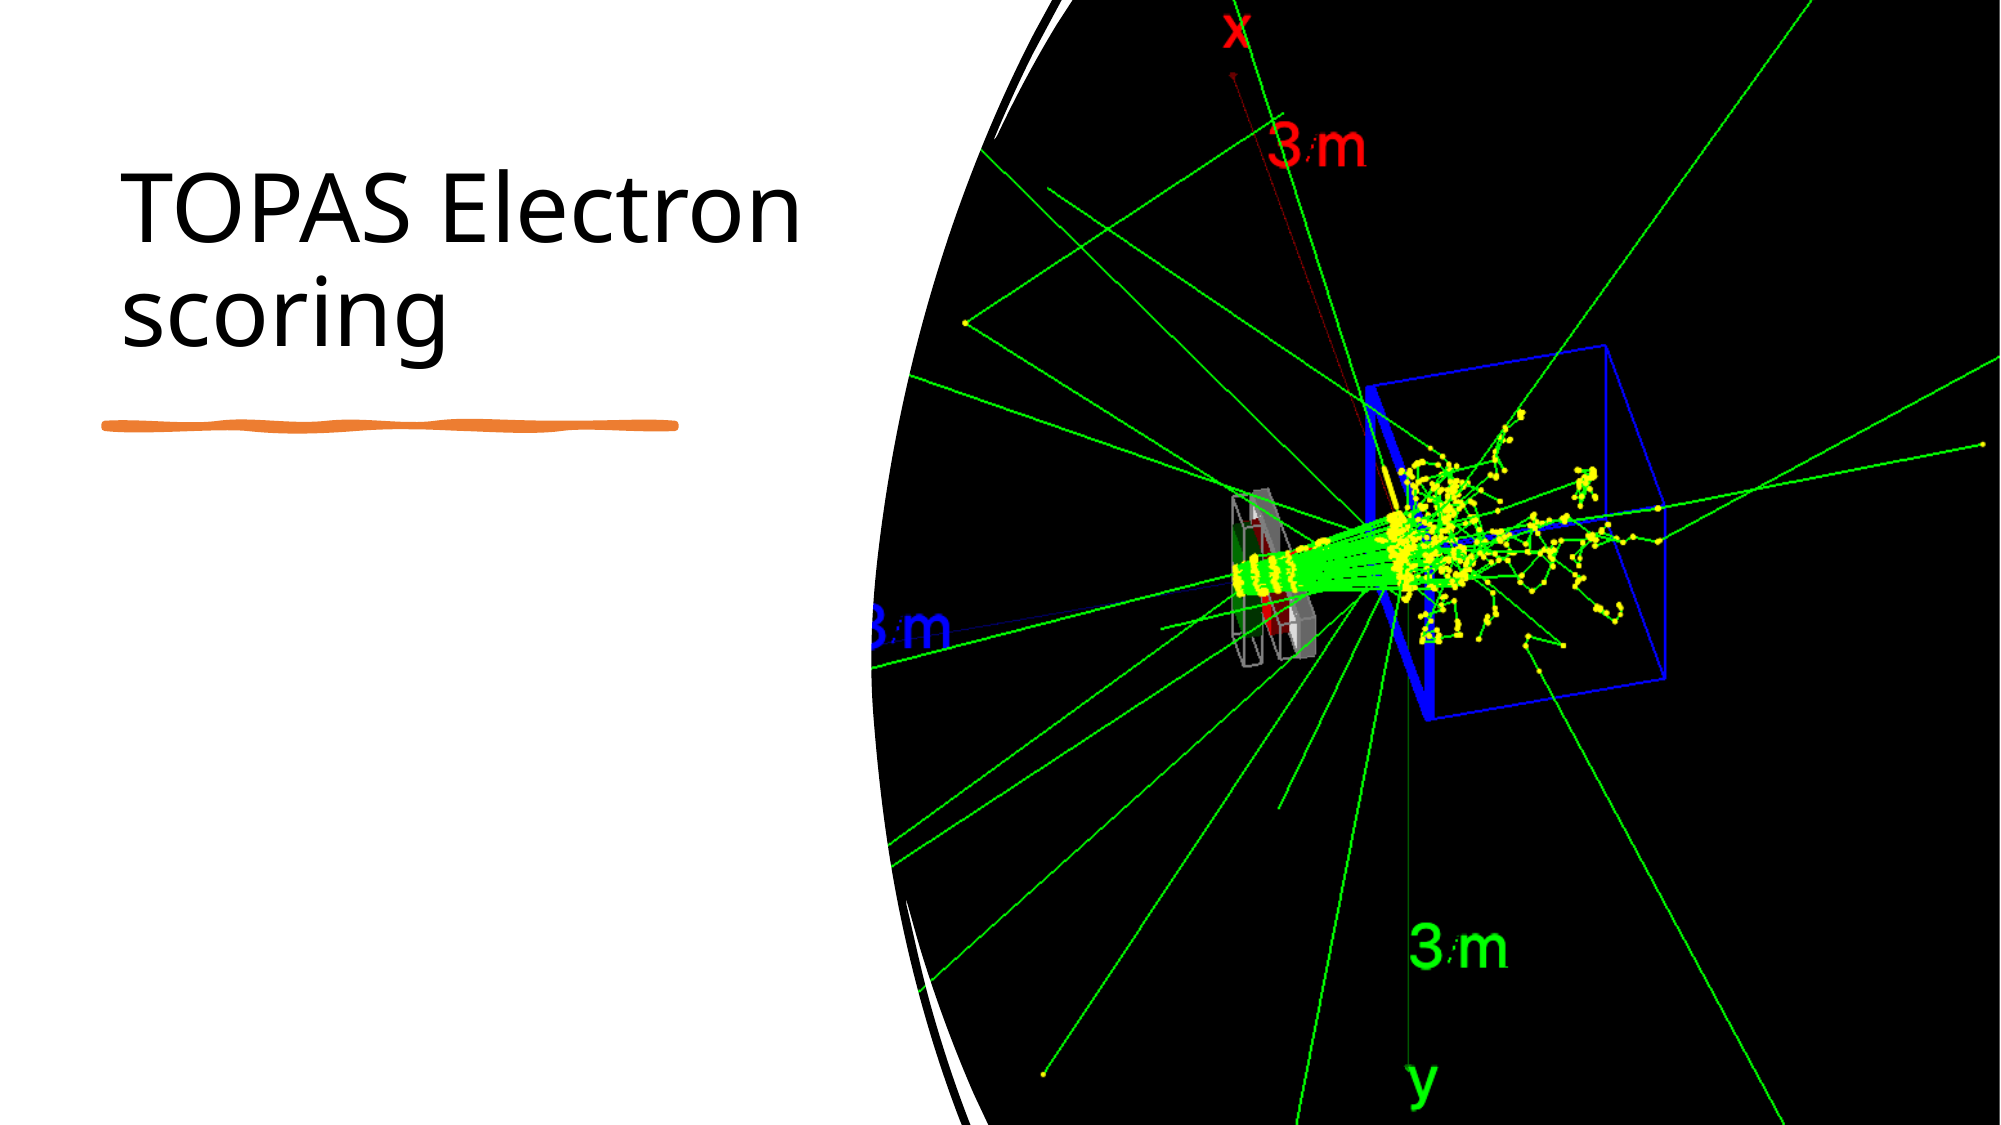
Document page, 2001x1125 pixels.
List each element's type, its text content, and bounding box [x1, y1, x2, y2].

picture [871, 0, 2000, 1125]
text_box [0, 0, 871, 1125]
text_box [103, 421, 676, 431]
title TOPAS Electron scoring [105, 53, 822, 375]
